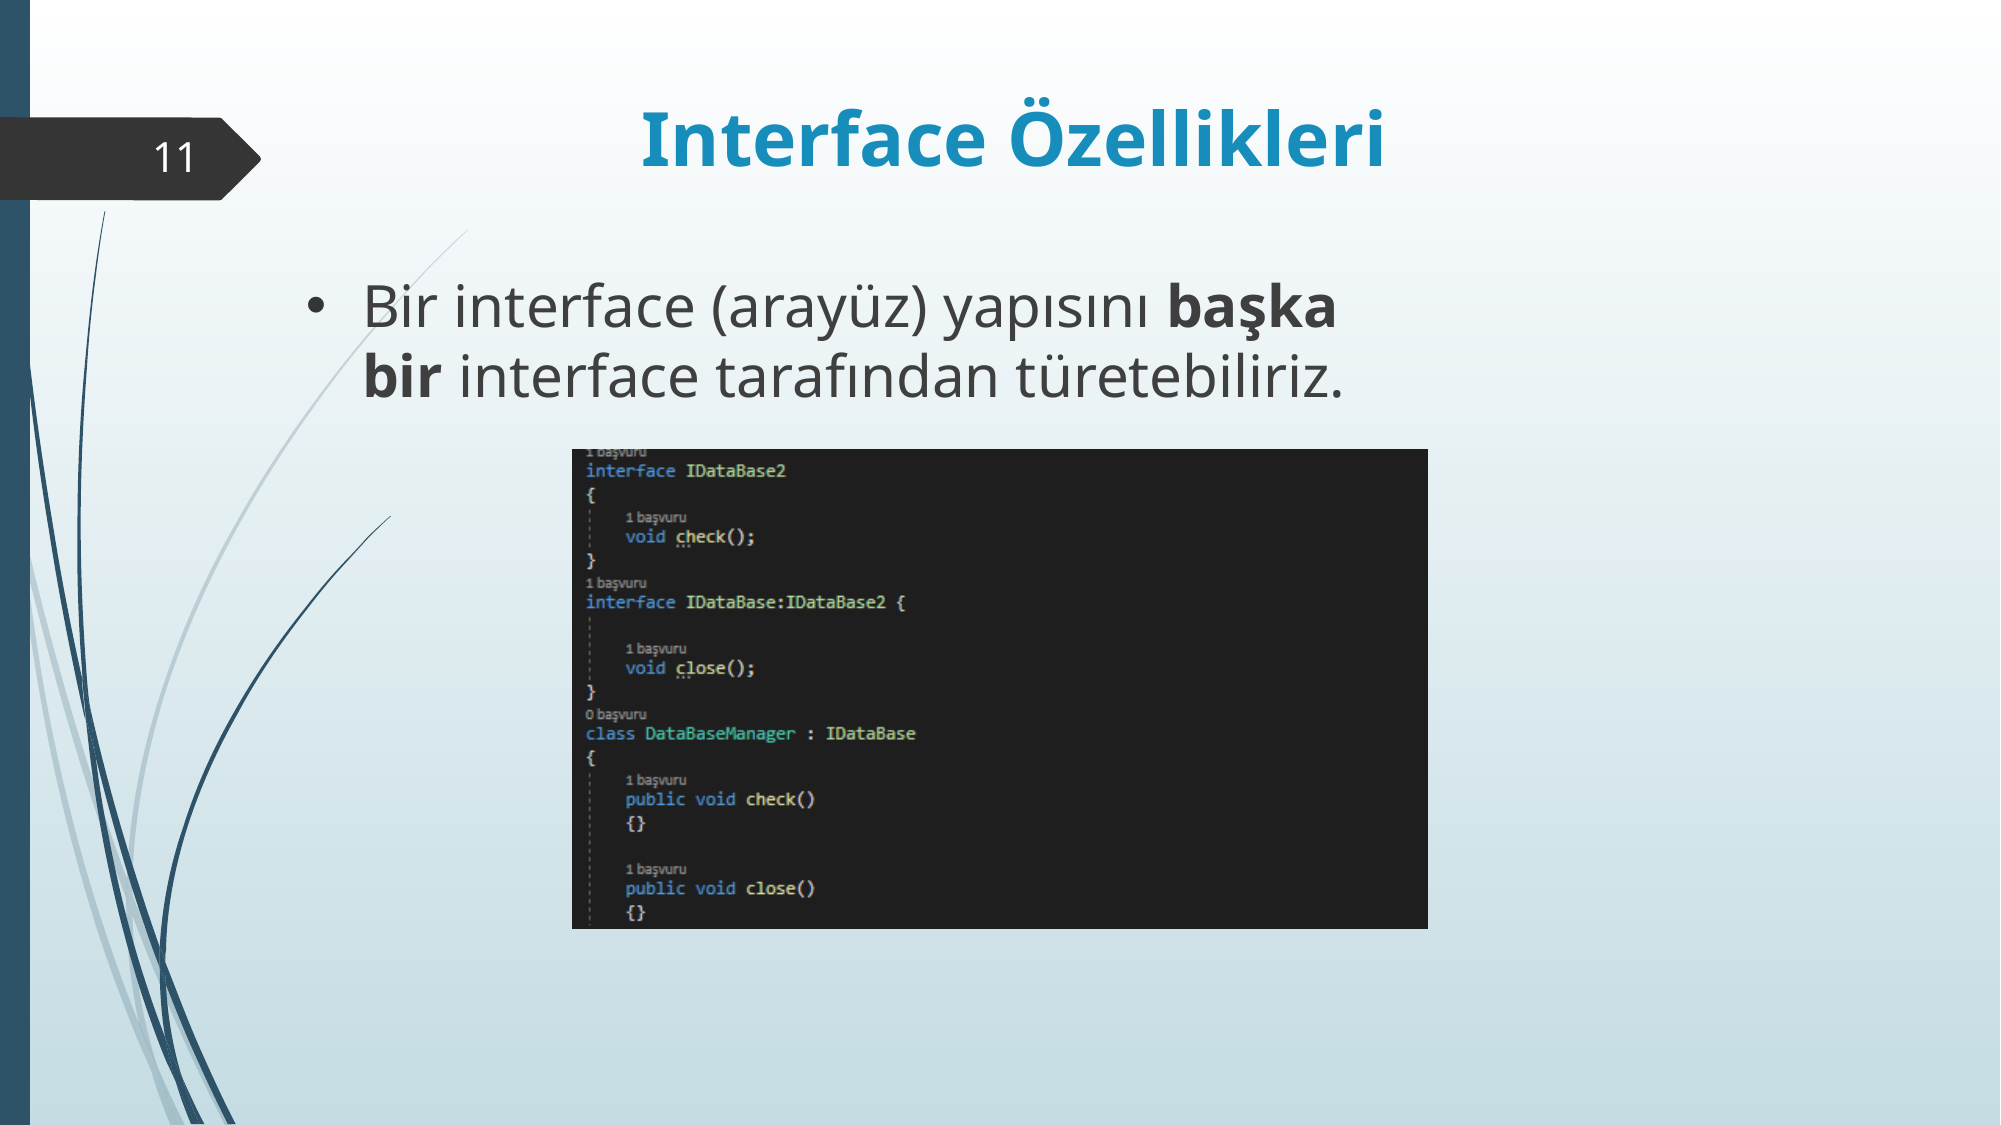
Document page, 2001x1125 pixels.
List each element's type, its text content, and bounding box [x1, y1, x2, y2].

picture [572, 448, 1428, 930]
list Bir interface (arayüz) yapısını başka bir interface tarafından türetebiliriz. [272, 196, 1560, 1009]
slide_number 11 [87, 129, 216, 190]
title Interface Özellikleri [215, 84, 1815, 252]
